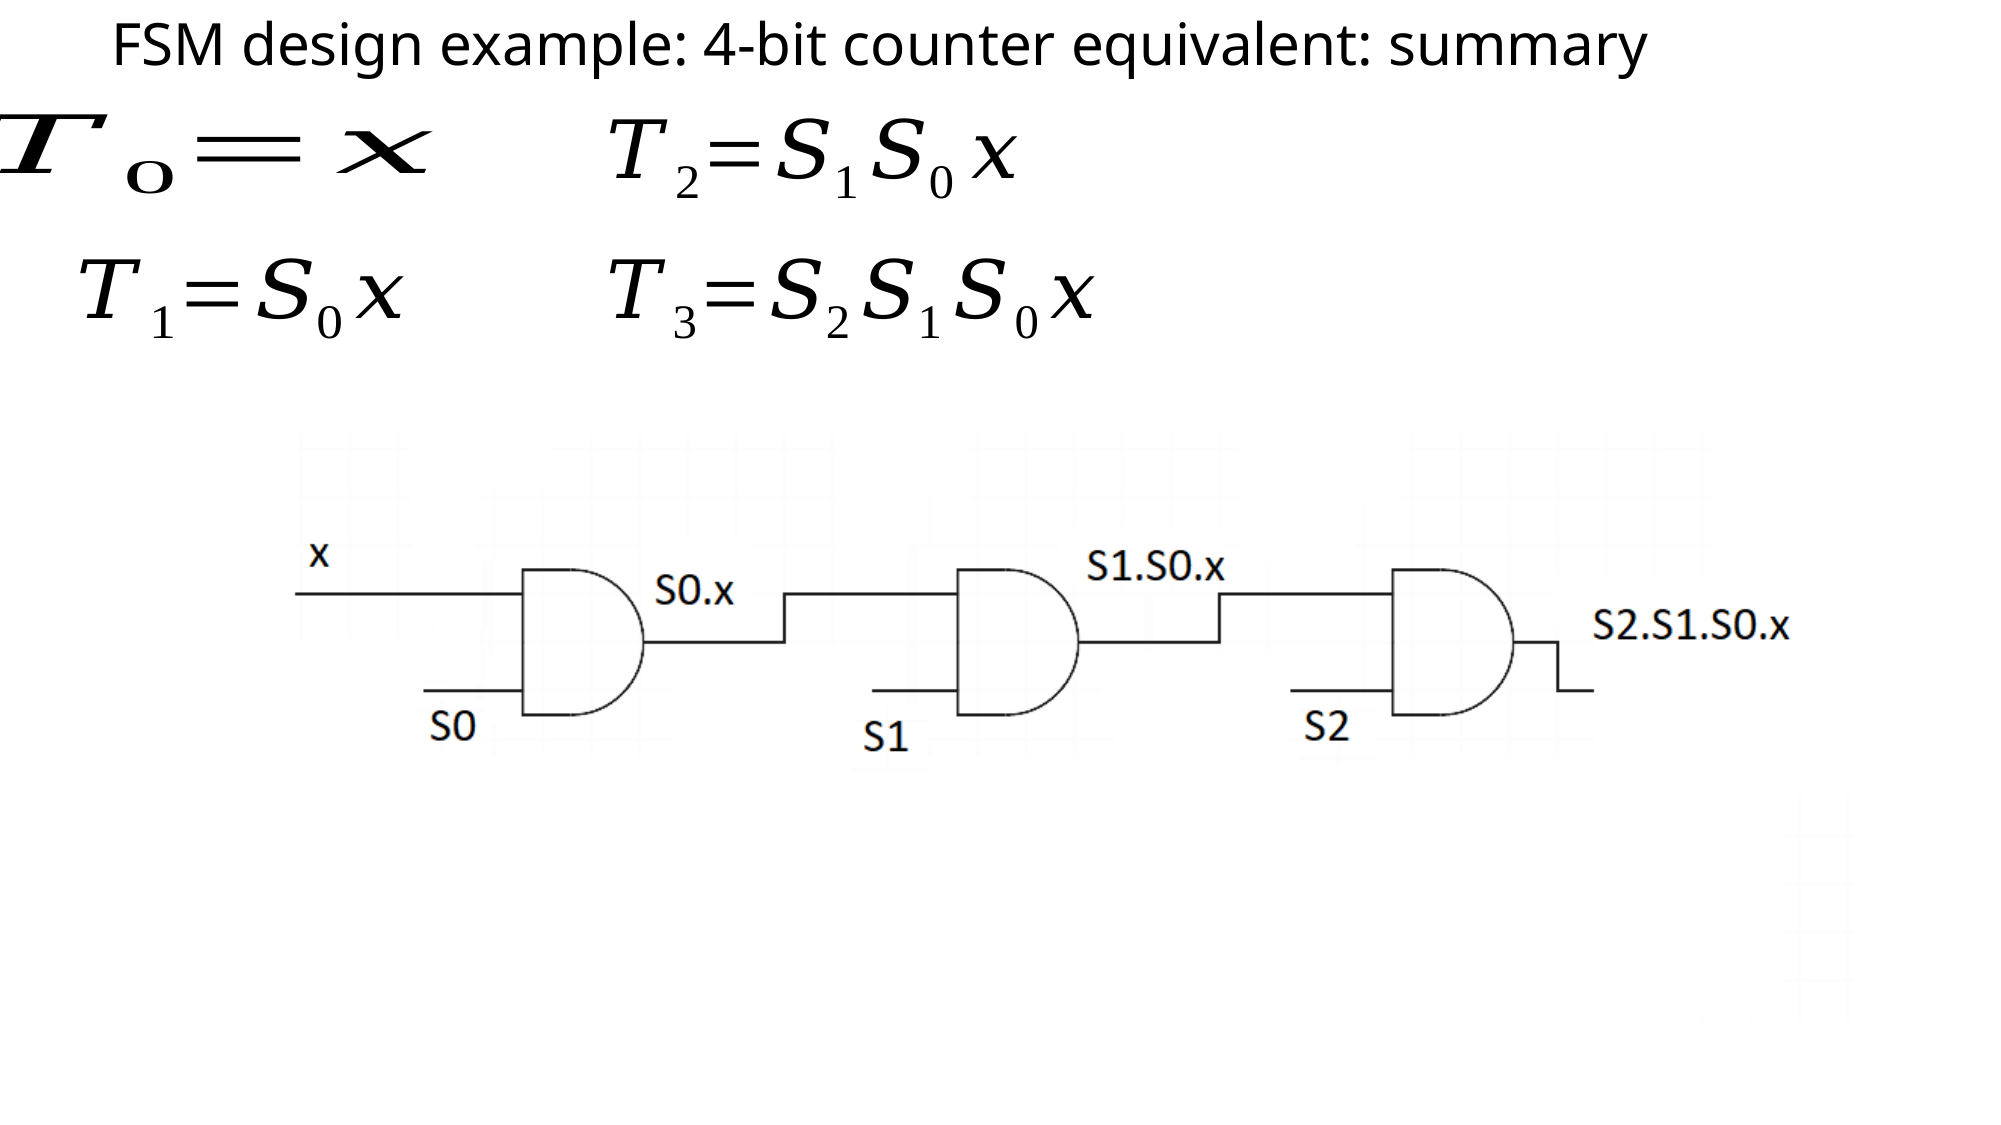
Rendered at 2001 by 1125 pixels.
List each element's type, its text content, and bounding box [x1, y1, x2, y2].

picture [101, 434, 1854, 1022]
title FSM design example: 4-bit counter equivalent: summary [96, 0, 1822, 94]
